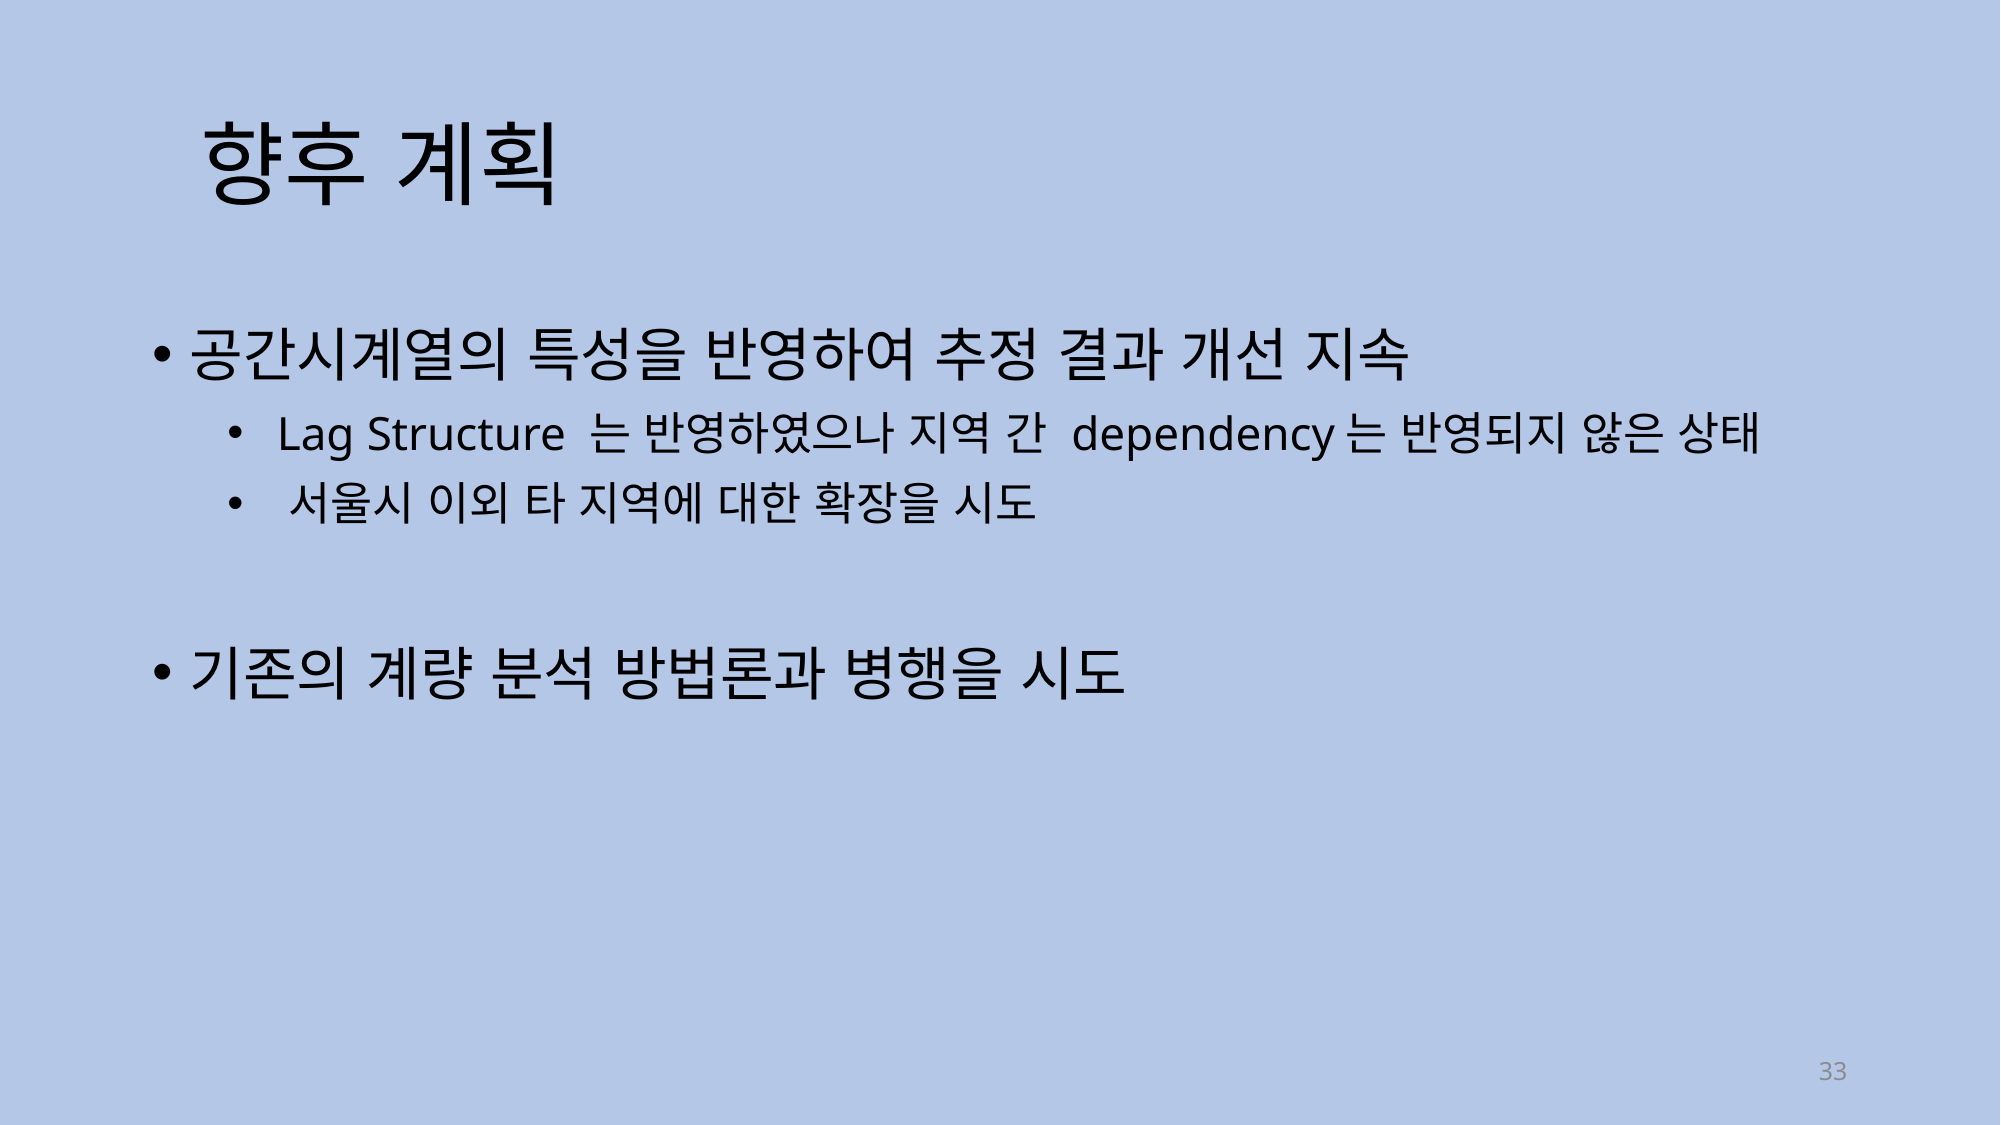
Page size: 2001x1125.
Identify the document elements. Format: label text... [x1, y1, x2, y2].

list 공간시계열의 특성을 반영하여 추정 결과 개선 지속 Lag Structure 는 반영하였으나 지역 간 dependency는 반영되지 않은 상태 서울시 이외 타 지역에 대한 확장을 시도 기존의 계량 분석 방법론과 병행을 시도 [137, 299, 1863, 942]
slide_number 33 [1412, 1042, 1863, 1103]
title 향후 계획 [137, 59, 1863, 278]
